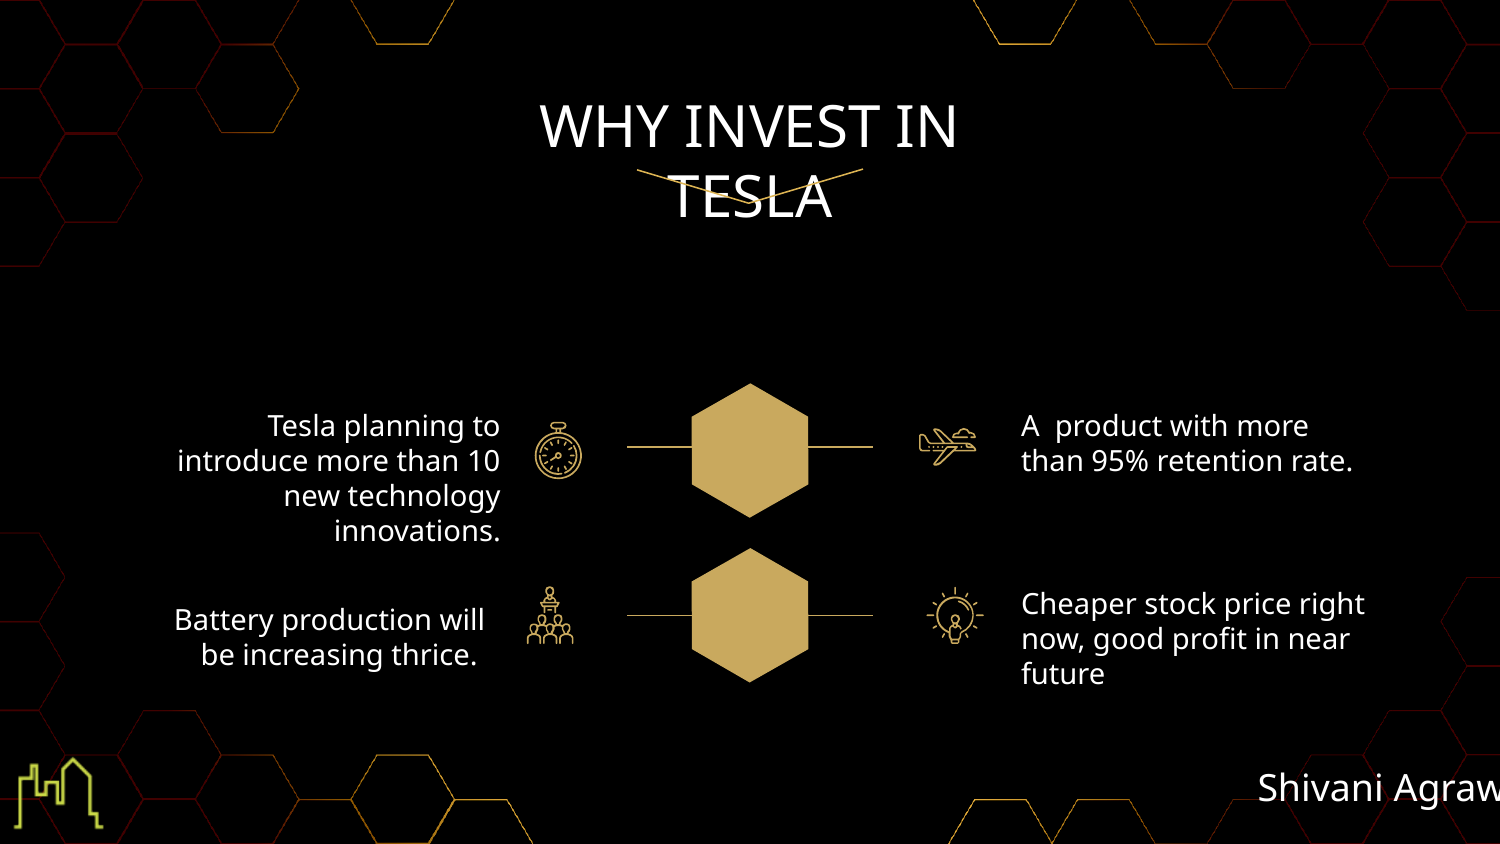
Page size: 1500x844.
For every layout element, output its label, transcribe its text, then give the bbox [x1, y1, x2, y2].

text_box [926, 586, 985, 645]
text_box [691, 548, 809, 614]
text_box [691, 383, 809, 446]
text_box Cheaper stock price right now, good profit in near future [1006, 570, 1383, 700]
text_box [918, 427, 977, 466]
text_box Shivani Agrawal [1242, 748, 1500, 824]
picture [0, 0, 1500, 844]
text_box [527, 421, 586, 480]
text_box A product with more than 95% retention rate. [1006, 392, 1383, 522]
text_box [526, 586, 574, 645]
text_box [691, 624, 809, 683]
text_box [691, 456, 809, 518]
text_box [637, 169, 864, 204]
text_box Tesla planning to introduce more than 10 new technology innovations. [148, 392, 516, 522]
text_box Battery production will be increasing thrice. [132, 586, 501, 716]
title WHY INVEST IN TESLA [500, 74, 1000, 169]
